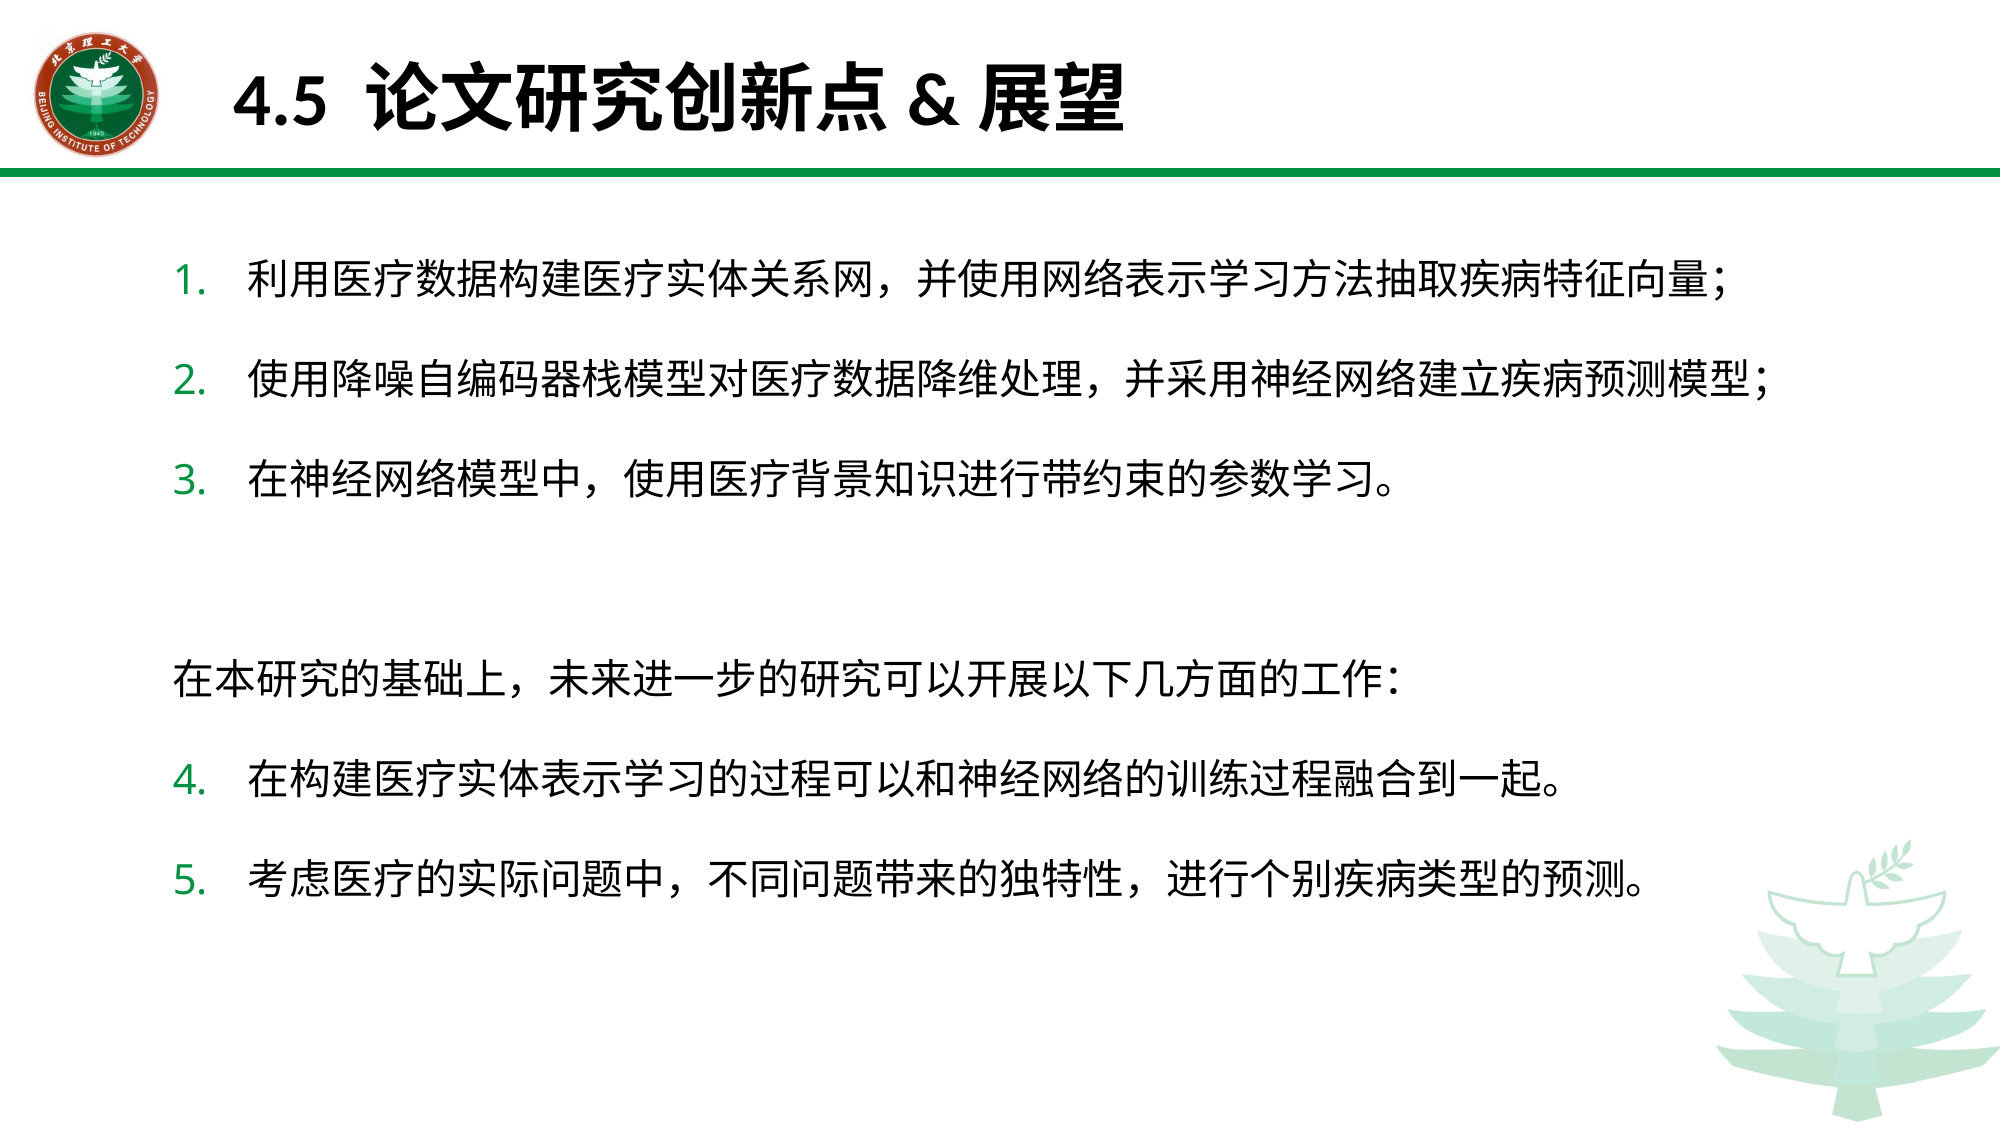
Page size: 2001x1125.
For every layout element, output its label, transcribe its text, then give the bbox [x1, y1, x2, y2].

list 利用医疗数据构建医疗实体关系网，并使用网络表示学习方法抽取疾病特征向量； 使用降噪自编码器栈模型对医疗数据降维处理，并采用神经网络建立疾病预测模型； 在神经网络模型中，使用医疗背景知识进行带约束的参数学习。 在本研究的基础上，未来进一步的研究可以开展以下几方面的工作： 在构建医疗实体表示学习的过程可以和神经网络的训练过程融合到一起。 考虑医疗的实际问题中，不同问题带来的独特性，进行个别疾病类型的预测。 [157, 219, 1839, 1012]
title 4.5 论文研究创新点&展望 [218, 43, 1473, 148]
picture [31, 30, 162, 160]
